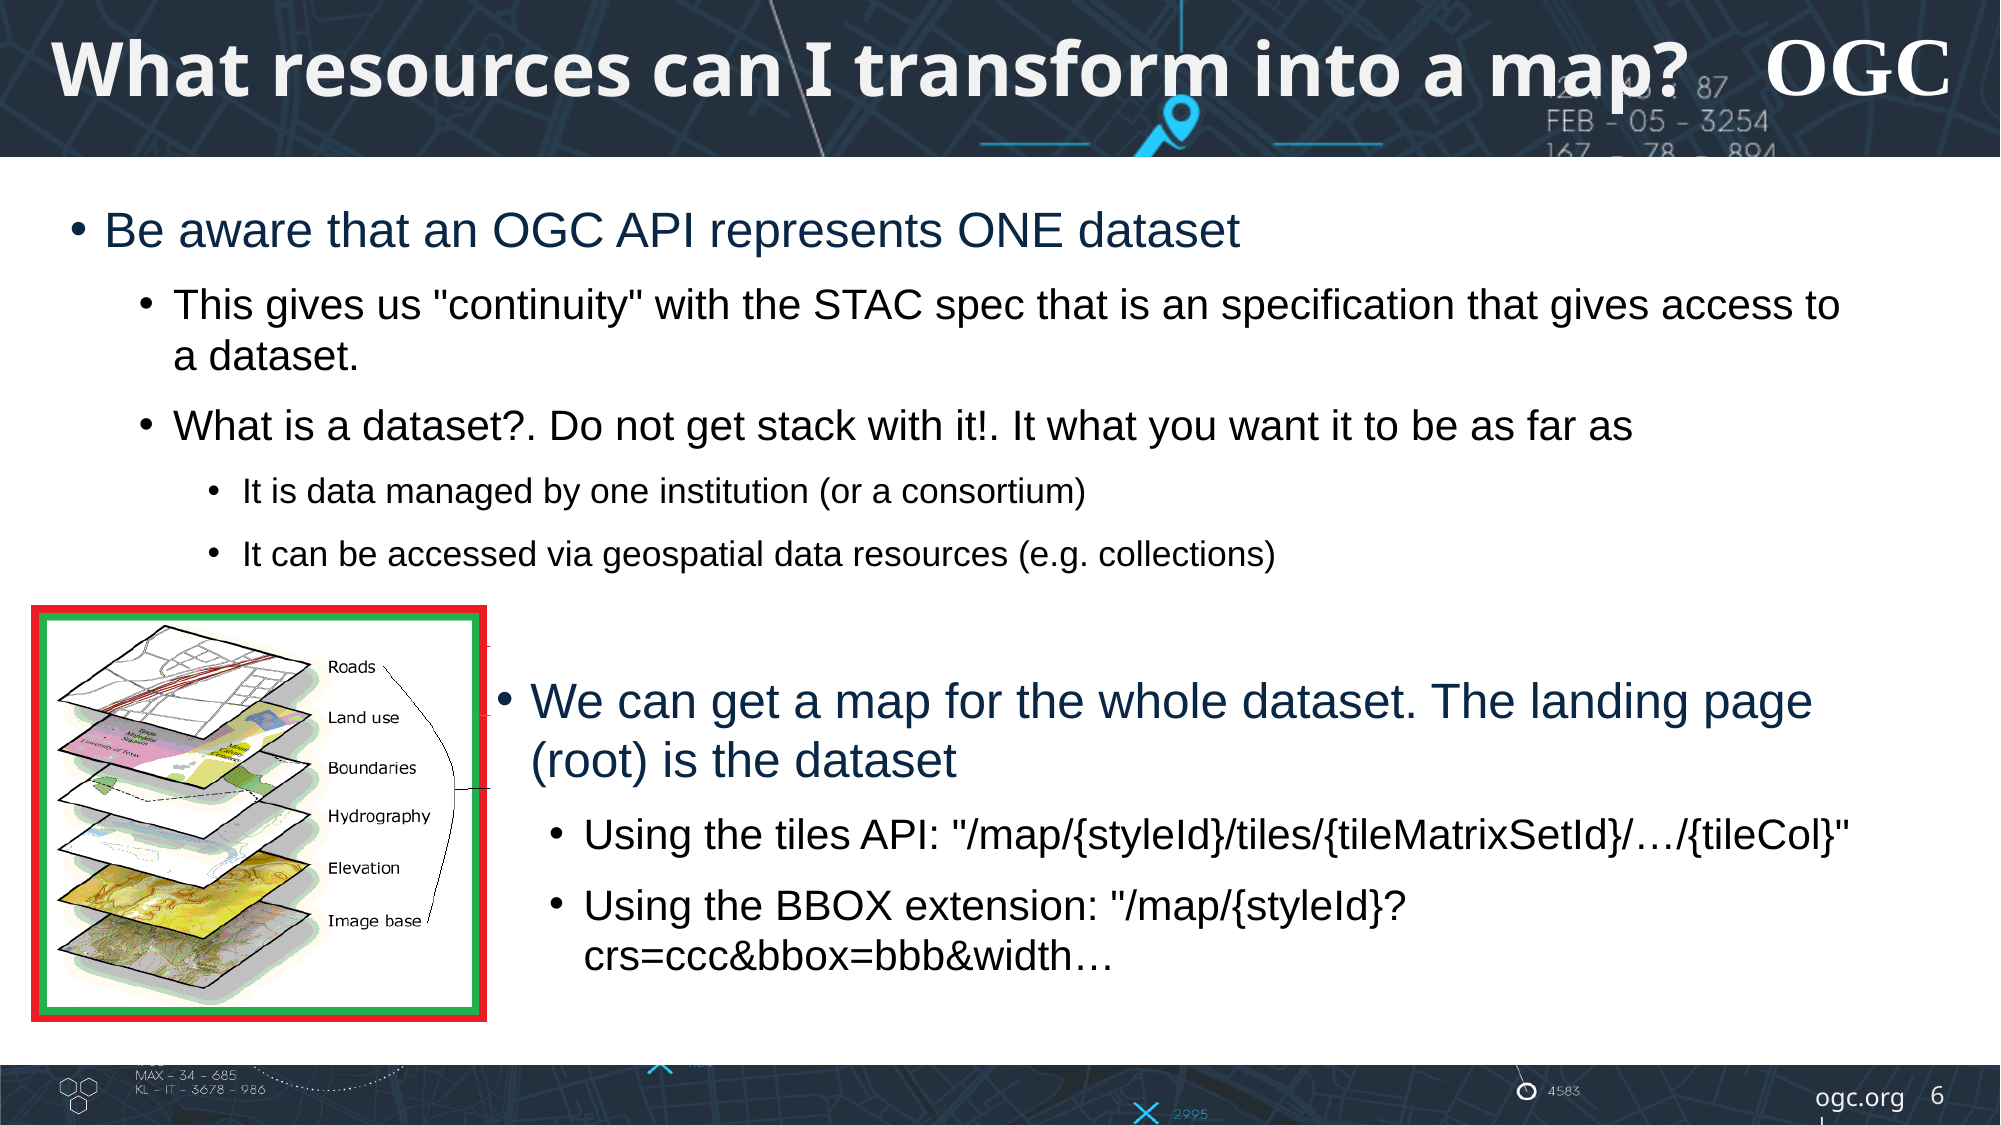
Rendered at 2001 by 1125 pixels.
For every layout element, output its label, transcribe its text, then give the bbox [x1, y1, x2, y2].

title What resources can I transform into a map? [36, 9, 1762, 135]
slide_number 6 [1772, 1073, 1960, 1121]
list Be aware that an OGC API represents ONE dataset This gives us "continuity" with the STAC spec that is an specification that gives access to a dataset. What is a dataset?. Do not get stack with it!. It what you want it to be as far as It is data managed by one institution (or a consortium) It can be accessed via geospatial data resources (e.g. collections) We can get a map for the whole dataset. The landing page (root) is the dataset Using the tiles API: "/map/{styleId}/tiles/{tileMatrixSetId}/…/{tileCol}" Using the BBOX extension: "/map/{styleId}?crs=ccc&bbox=bbb&width… [54, 190, 1888, 1027]
picture [51, 1069, 106, 1123]
picture [27, 600, 491, 1028]
